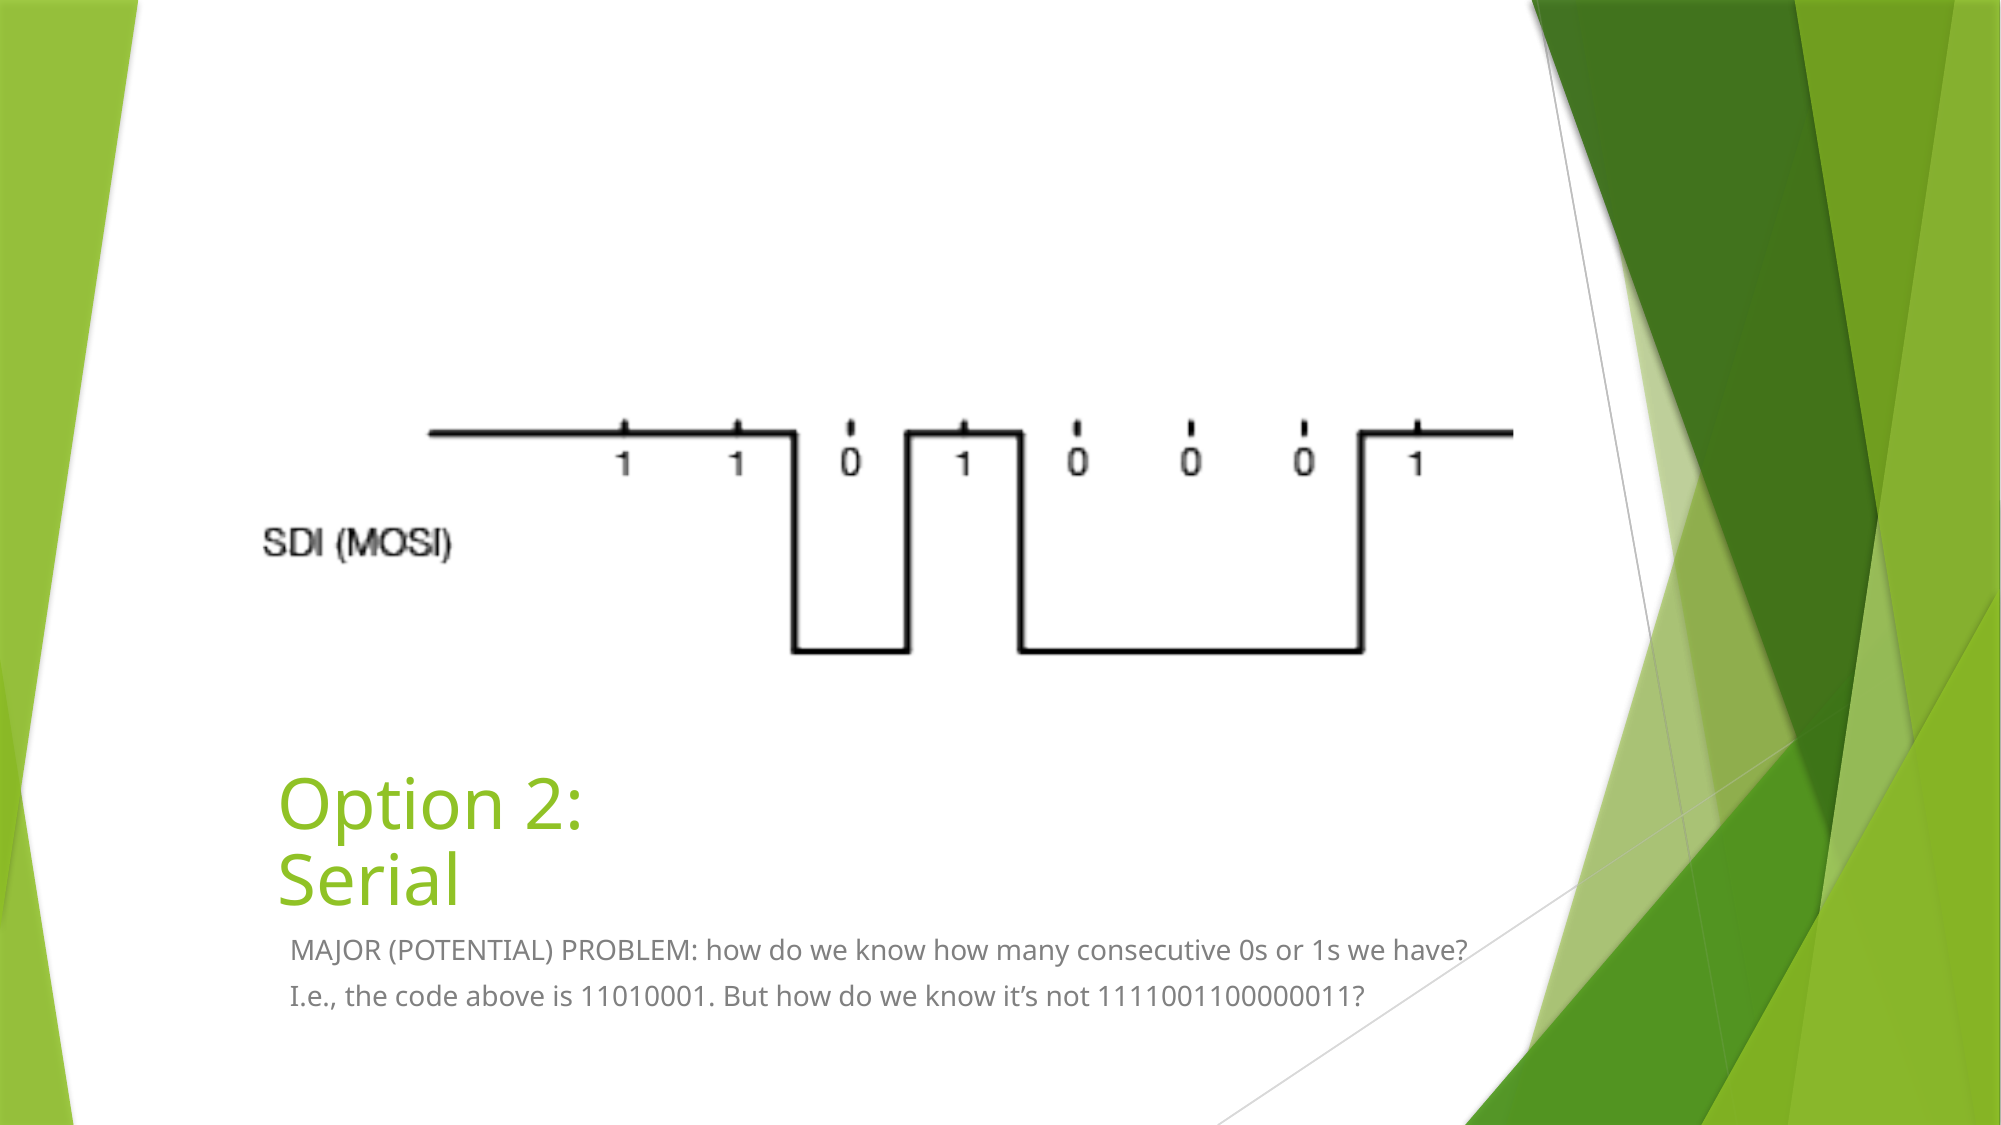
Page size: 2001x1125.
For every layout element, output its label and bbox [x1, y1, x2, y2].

text_box [0, 0, 2000, 1125]
picture [261, 408, 1514, 698]
